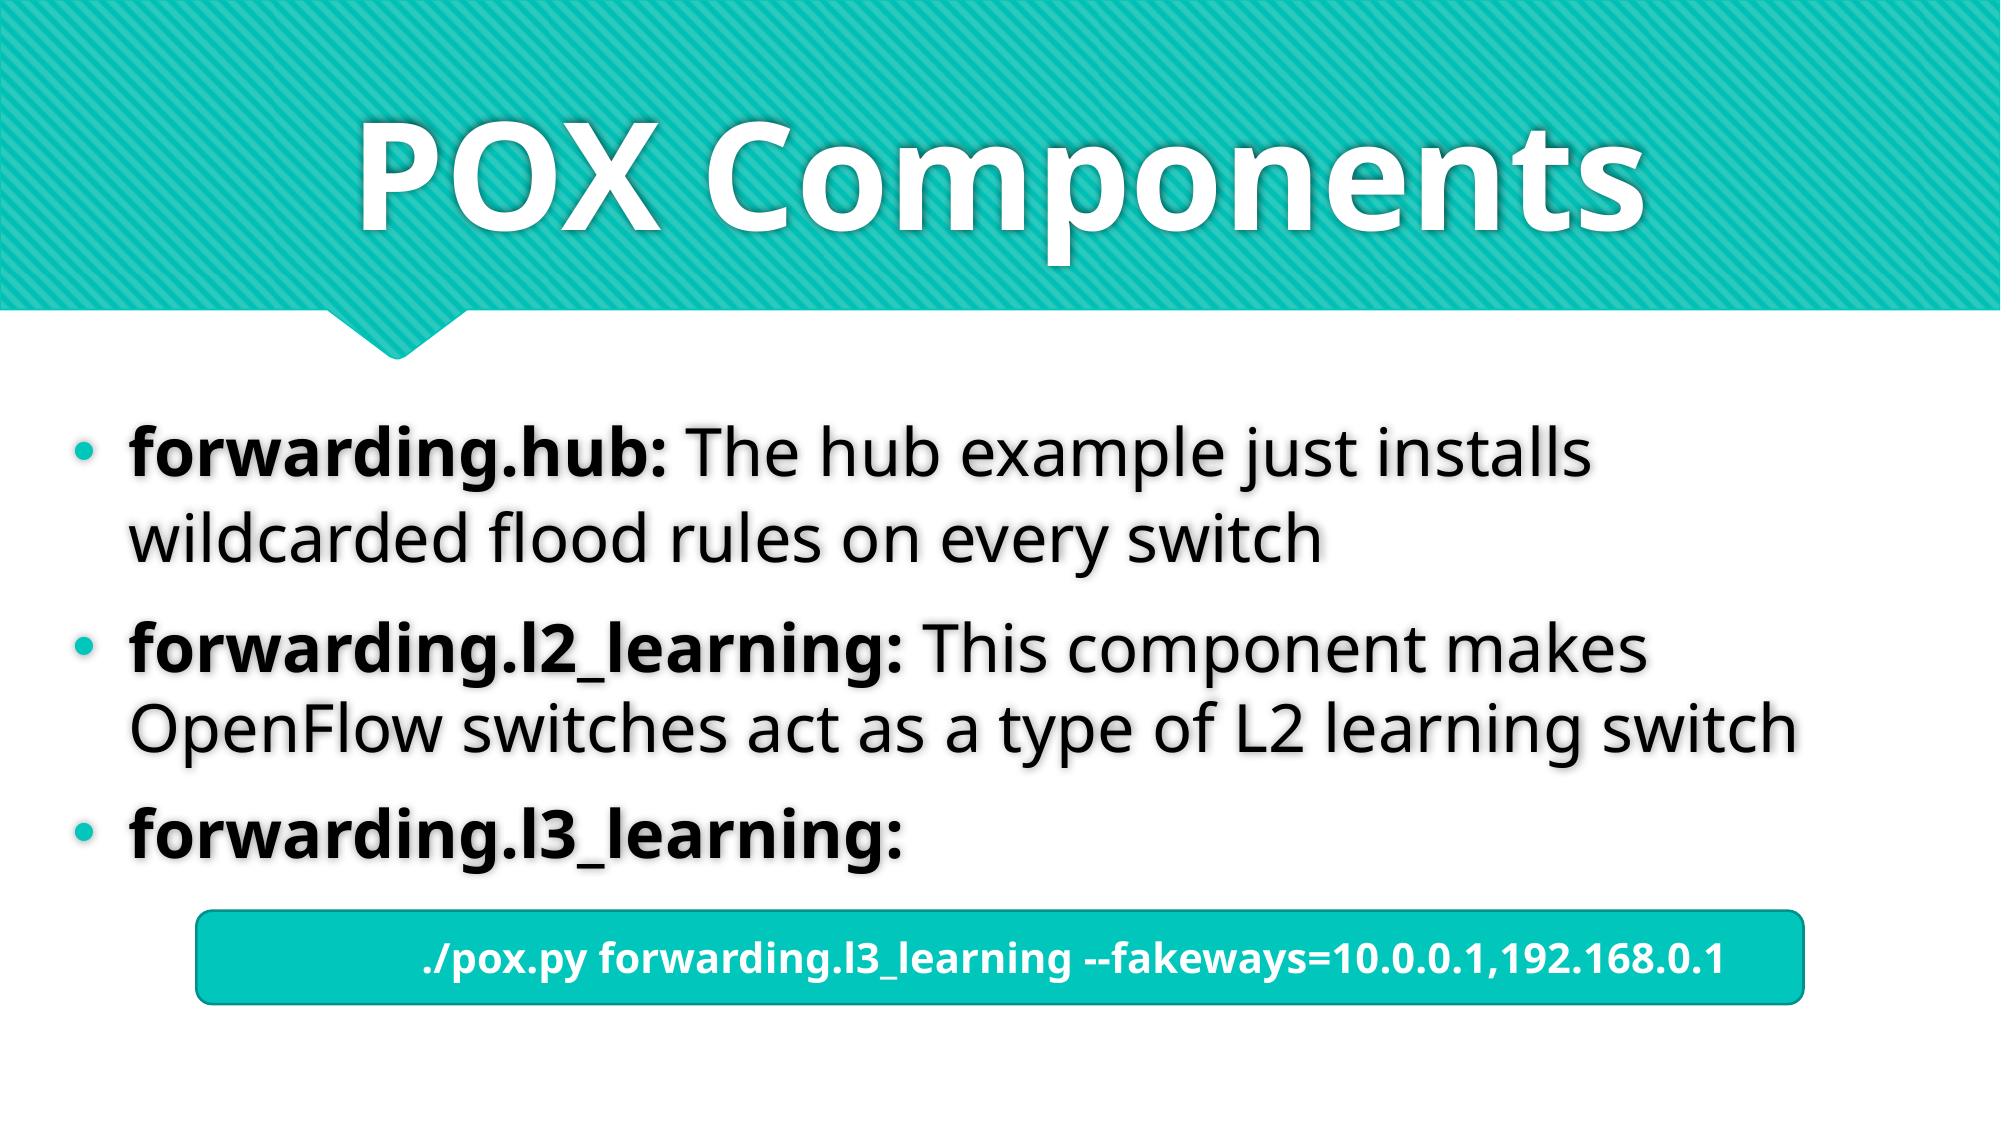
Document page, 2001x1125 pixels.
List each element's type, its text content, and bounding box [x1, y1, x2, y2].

text_box ./pox.py forwarding.l3_learning --fakeways=10.0.0.1,192.168.0.1 [195, 909, 1805, 1006]
title POX Components [132, 108, 1868, 268]
text_box forwarding.hub: The hub example just installs wildcarded flood rules on every switch forwarding.l2_learning: This component makes OpenFlow switches act as a type of L2 learning switch forwarding.l3_learning: [57, 335, 1912, 1047]
